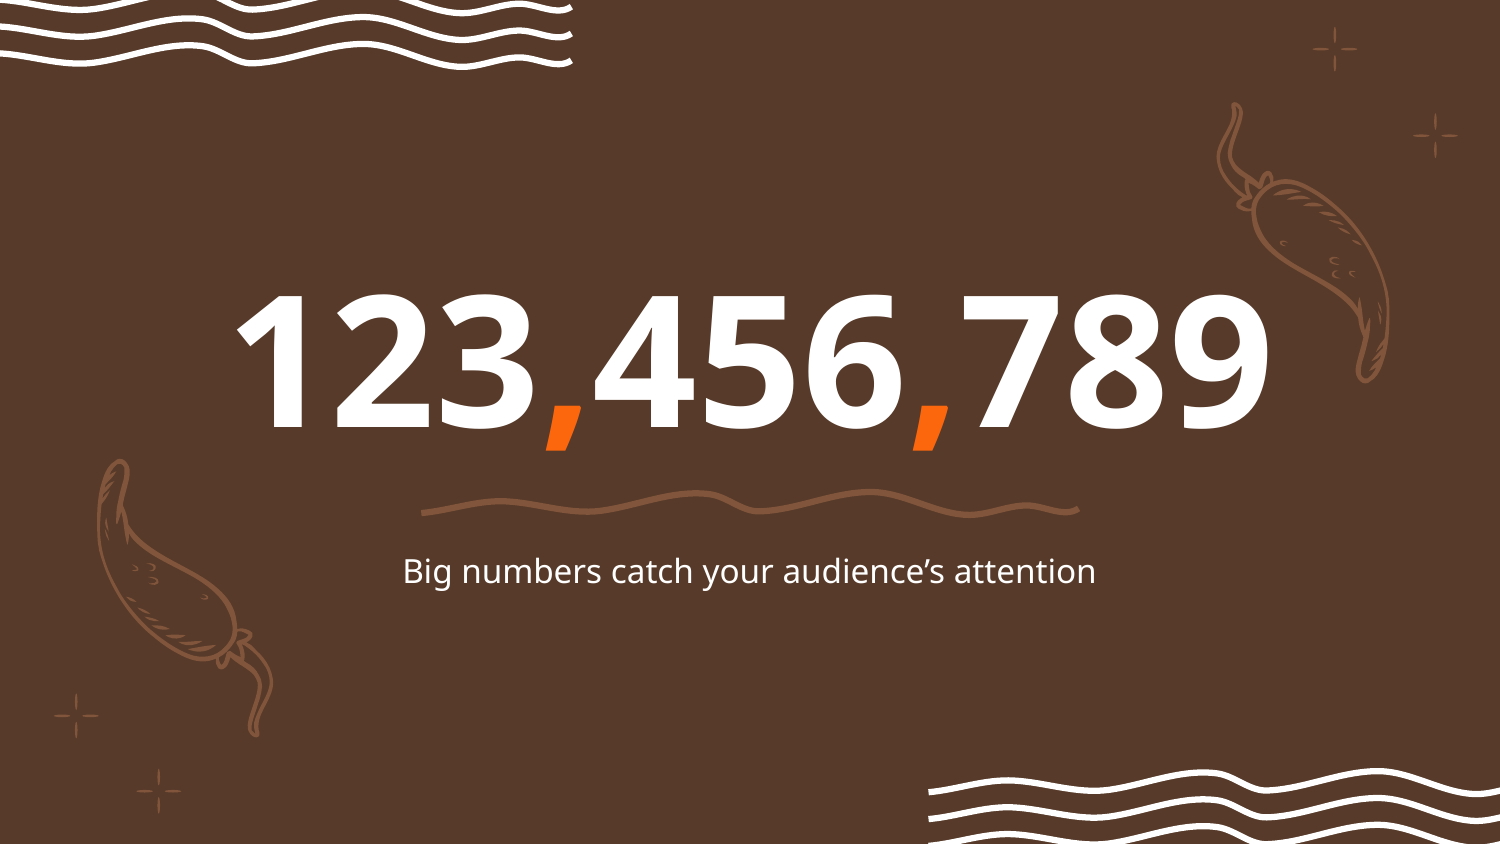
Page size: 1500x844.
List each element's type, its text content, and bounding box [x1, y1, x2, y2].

subtitle Big numbers catch your audience’s attention [300, 549, 1290, 591]
title 123,456,789 [210, 230, 1290, 479]
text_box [1192, 128, 1414, 361]
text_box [74, 480, 296, 713]
text_box [421, 491, 1079, 515]
